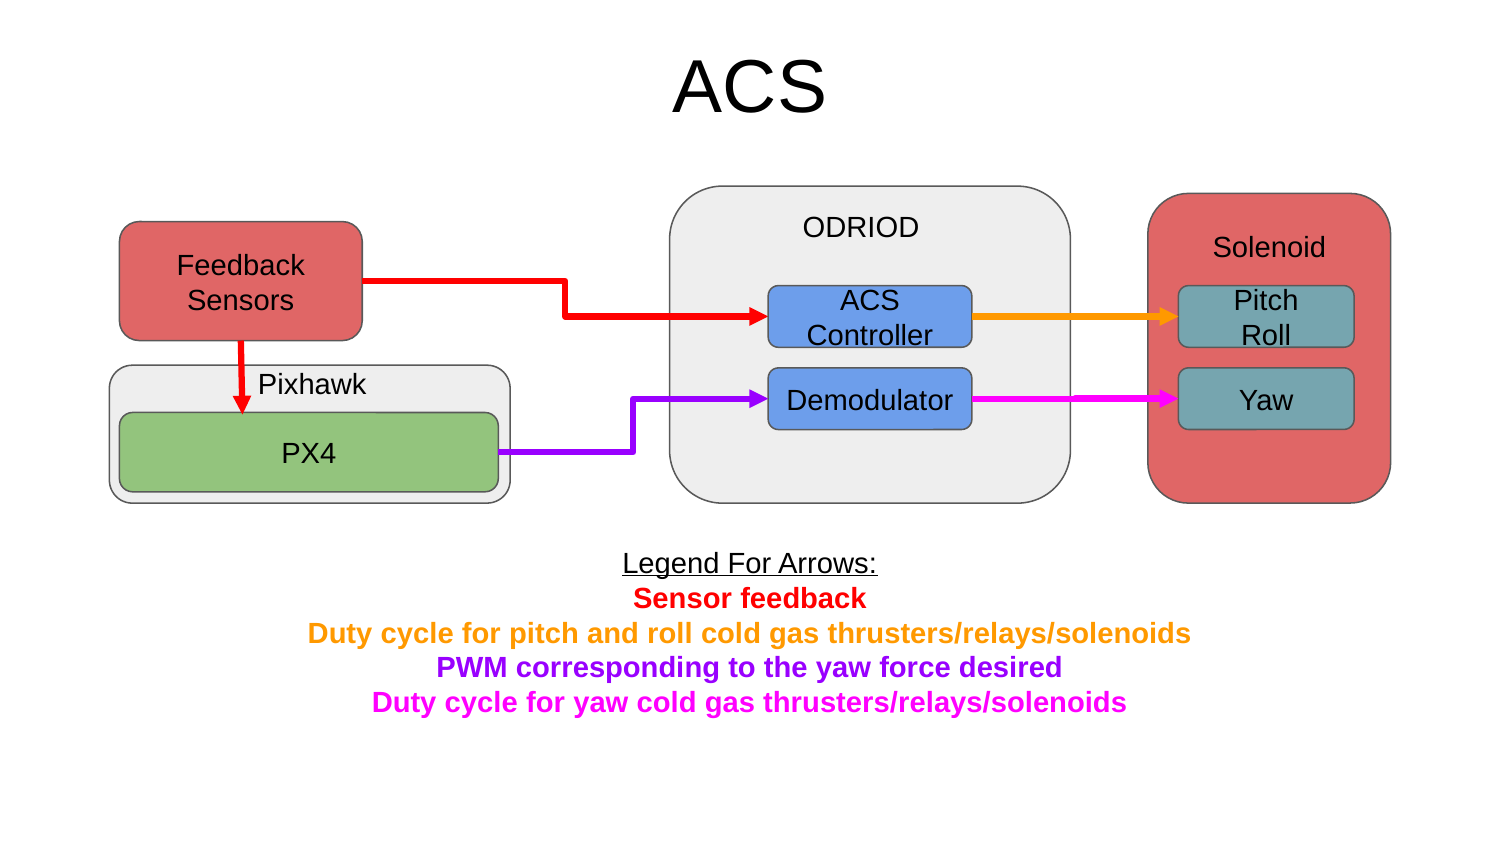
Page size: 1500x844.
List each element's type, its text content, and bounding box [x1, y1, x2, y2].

text_box ACS [327, 22, 1173, 161]
text_box Legend For Arrows: Sensor feedback Duty cycle for pitch and roll cold gas thrusters/relays/solenoids PWM corresponding to the yaw force desired Duty cycle for yaw cold gas thrusters/relays/solenoids [109, 528, 1391, 729]
text_box Solenoid [1188, 213, 1350, 260]
text_box [109, 365, 511, 504]
text_box [669, 186, 1071, 313]
text_box Pitch Roll [1178, 285, 1355, 348]
text_box Pixhawk [247, 351, 405, 379]
text_box ACS Controller [768, 285, 972, 348]
text_box Feedback Sensors [119, 221, 363, 341]
text_box Yaw [1178, 367, 1355, 430]
text_box [670, 406, 1071, 504]
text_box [497, 398, 769, 453]
text_box [669, 323, 1071, 398]
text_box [361, 280, 769, 317]
text_box ODRIOD [780, 193, 942, 241]
text_box PX4 [119, 412, 499, 492]
text_box [1147, 193, 1391, 504]
text_box Demodulator [768, 367, 972, 430]
